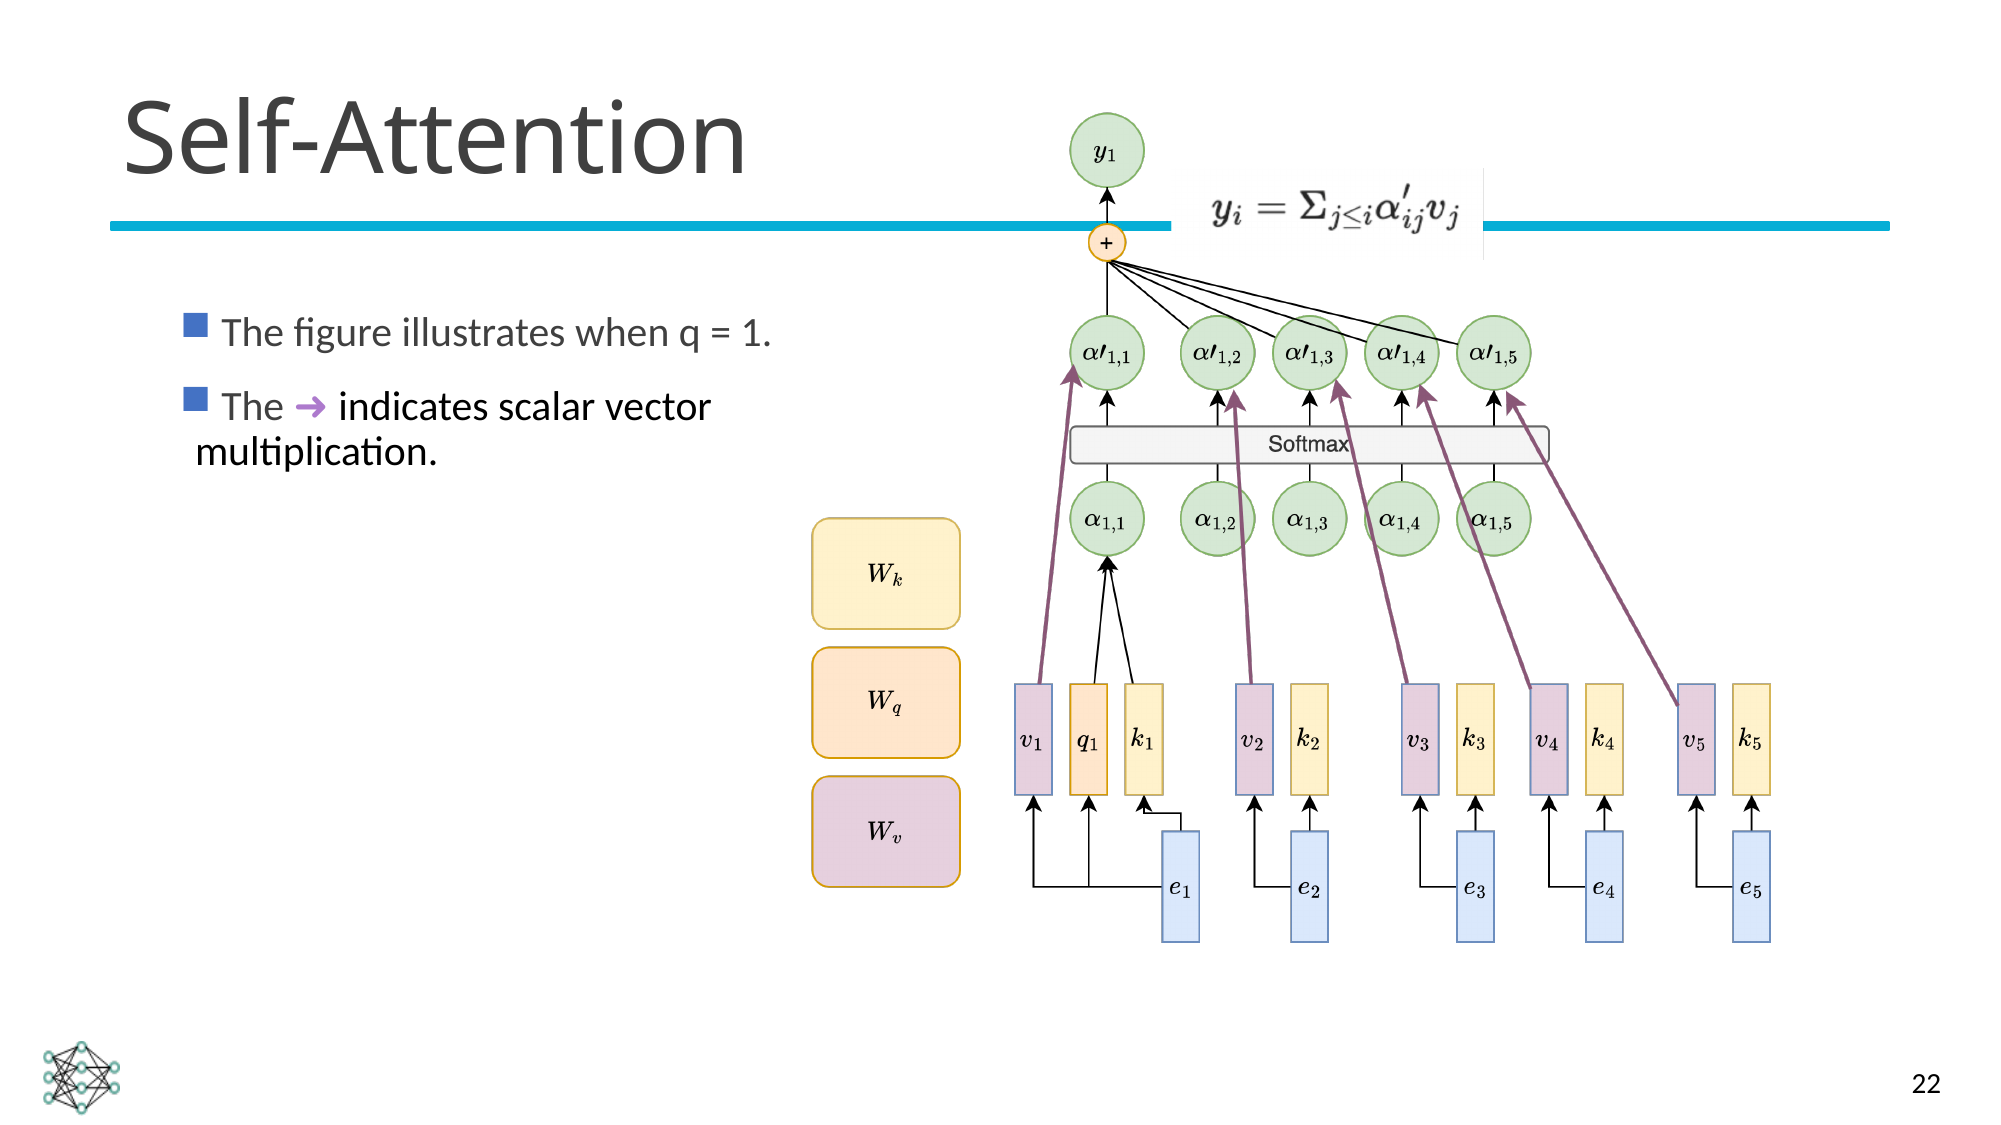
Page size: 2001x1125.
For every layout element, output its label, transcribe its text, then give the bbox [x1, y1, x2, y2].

picture [43, 1041, 120, 1116]
list The figure illustrates when q = 1. The ➜ indicates scalar vector multiplication. [180, 302, 790, 963]
picture [792, 94, 1791, 964]
slide_number 22 [1740, 1052, 1957, 1113]
title Self-Attention [107, 58, 1899, 228]
